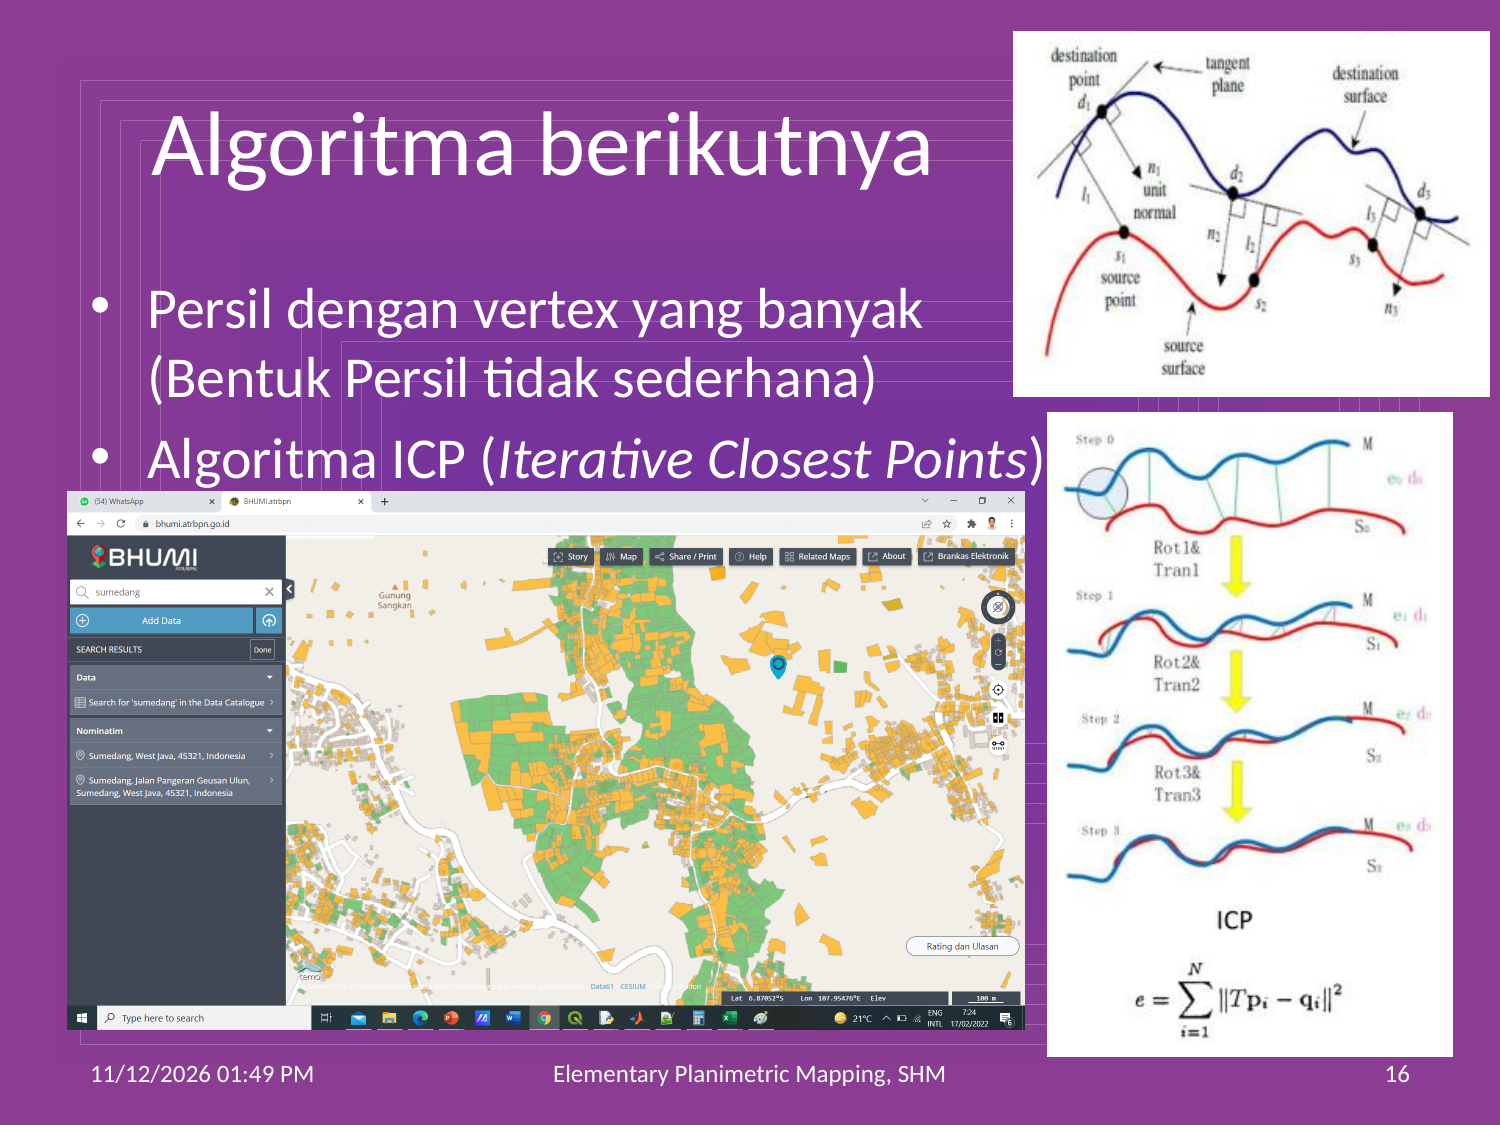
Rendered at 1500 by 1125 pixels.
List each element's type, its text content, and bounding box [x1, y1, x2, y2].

picture [67, 491, 1025, 1031]
picture [1047, 412, 1453, 1057]
list Persil dengan vertex yang banyak (Bentuk Persil tidak sederhana) Algoritma ICP (Iterative Closest Points) [75, 262, 1075, 532]
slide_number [75, 1042, 425, 1103]
footer Elementary Planimetric Mapping, SHM [512, 1042, 988, 1103]
picture [1012, 30, 1490, 398]
title Algoritma berikutnya [75, 45, 1007, 233]
slide_number 16 [1074, 1066, 1425, 1103]
